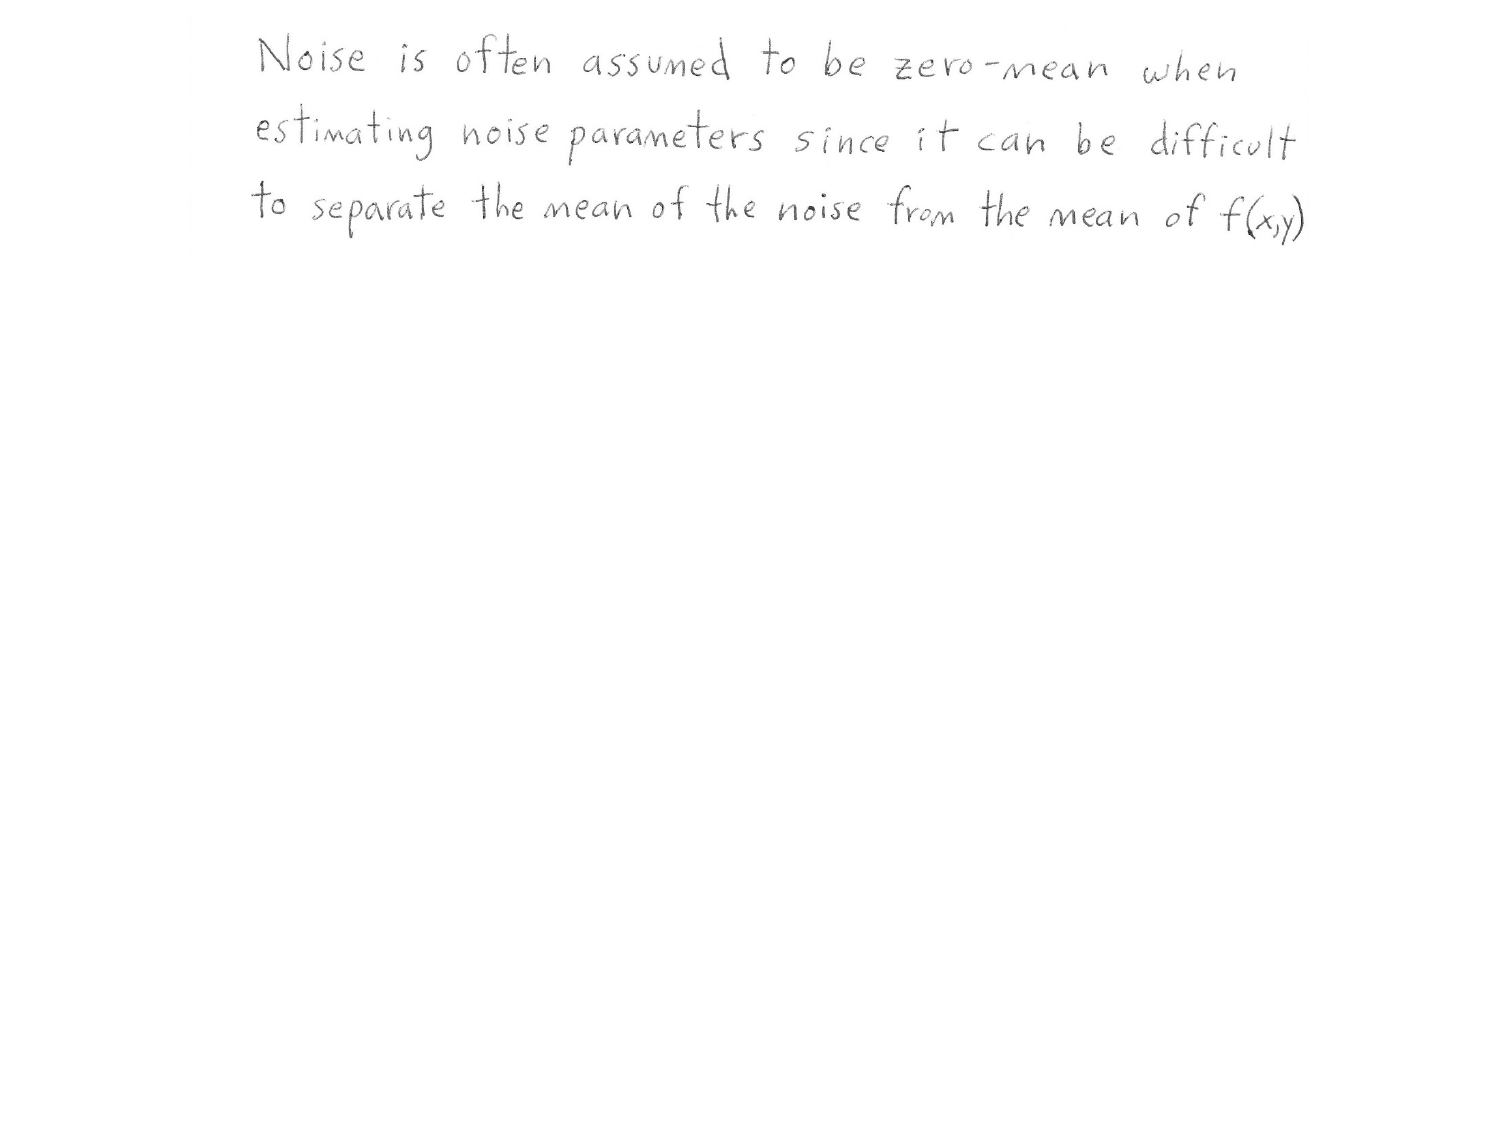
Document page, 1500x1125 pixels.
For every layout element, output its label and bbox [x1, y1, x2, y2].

picture [189, 14, 1311, 259]
